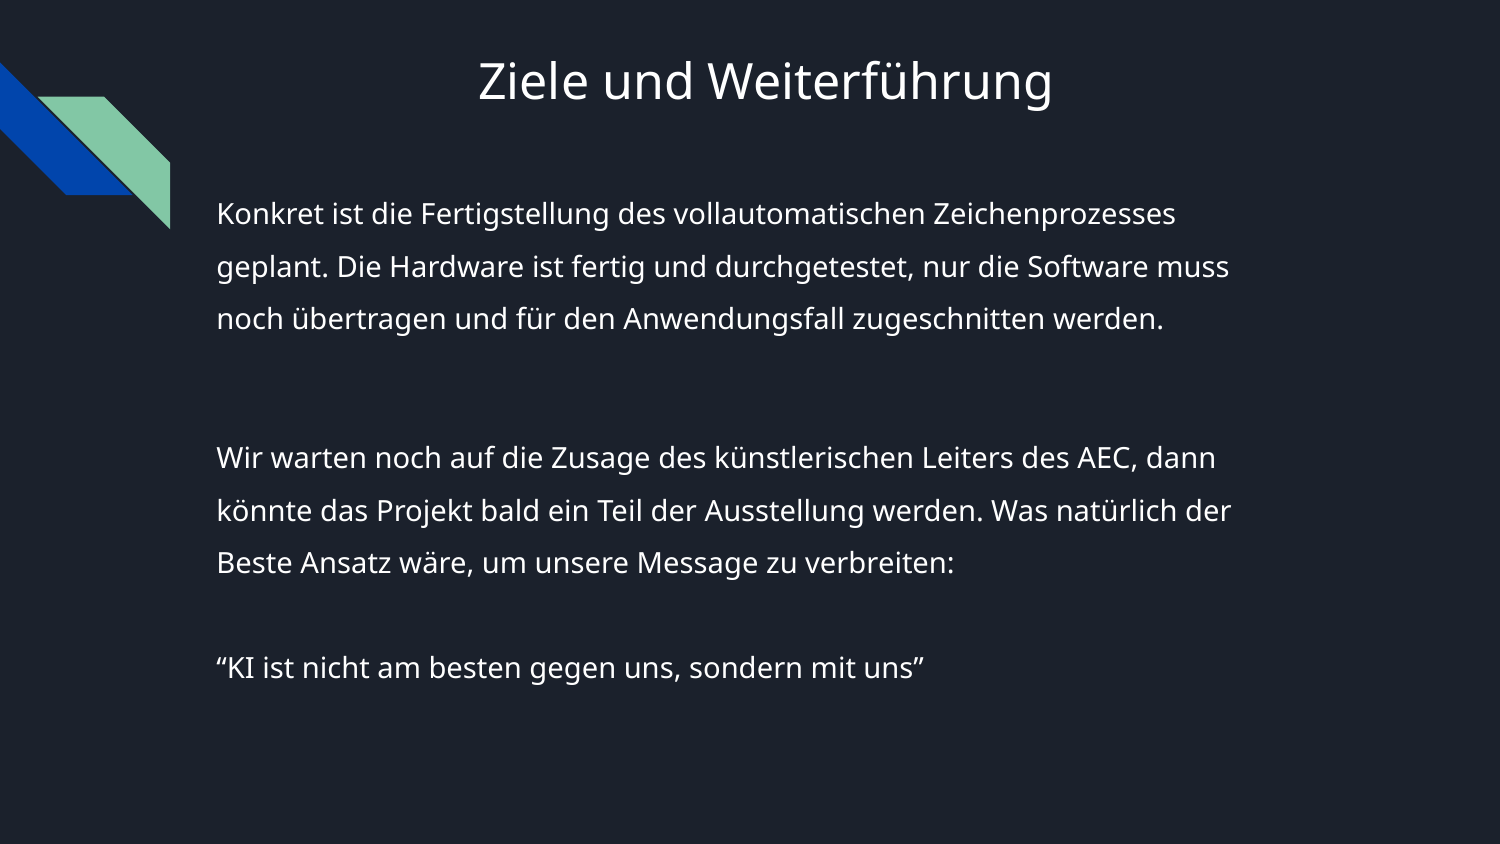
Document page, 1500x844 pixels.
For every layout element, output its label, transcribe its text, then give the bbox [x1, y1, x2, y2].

title Ziele und Weiterführung [189, 34, 1344, 145]
list Konkret ist die Fertigstellung des vollautomatischen Zeichenprozesses geplant. Die Hardware ist fertig und durchgetestet, nur die Software muss noch übertragen und für den Anwendungsfall zugeschnitten werden. Wir warten noch auf die Zusage des künstlerischen Leiters des AEC, dann könnte das Projekt bald ein Teil der Ausstellung werden. Was natürlich der Beste Ansatz wäre, um unsere Message zu verbreiten: “KI ist nicht am besten gegen uns, sondern mit uns” [201, 162, 1311, 766]
